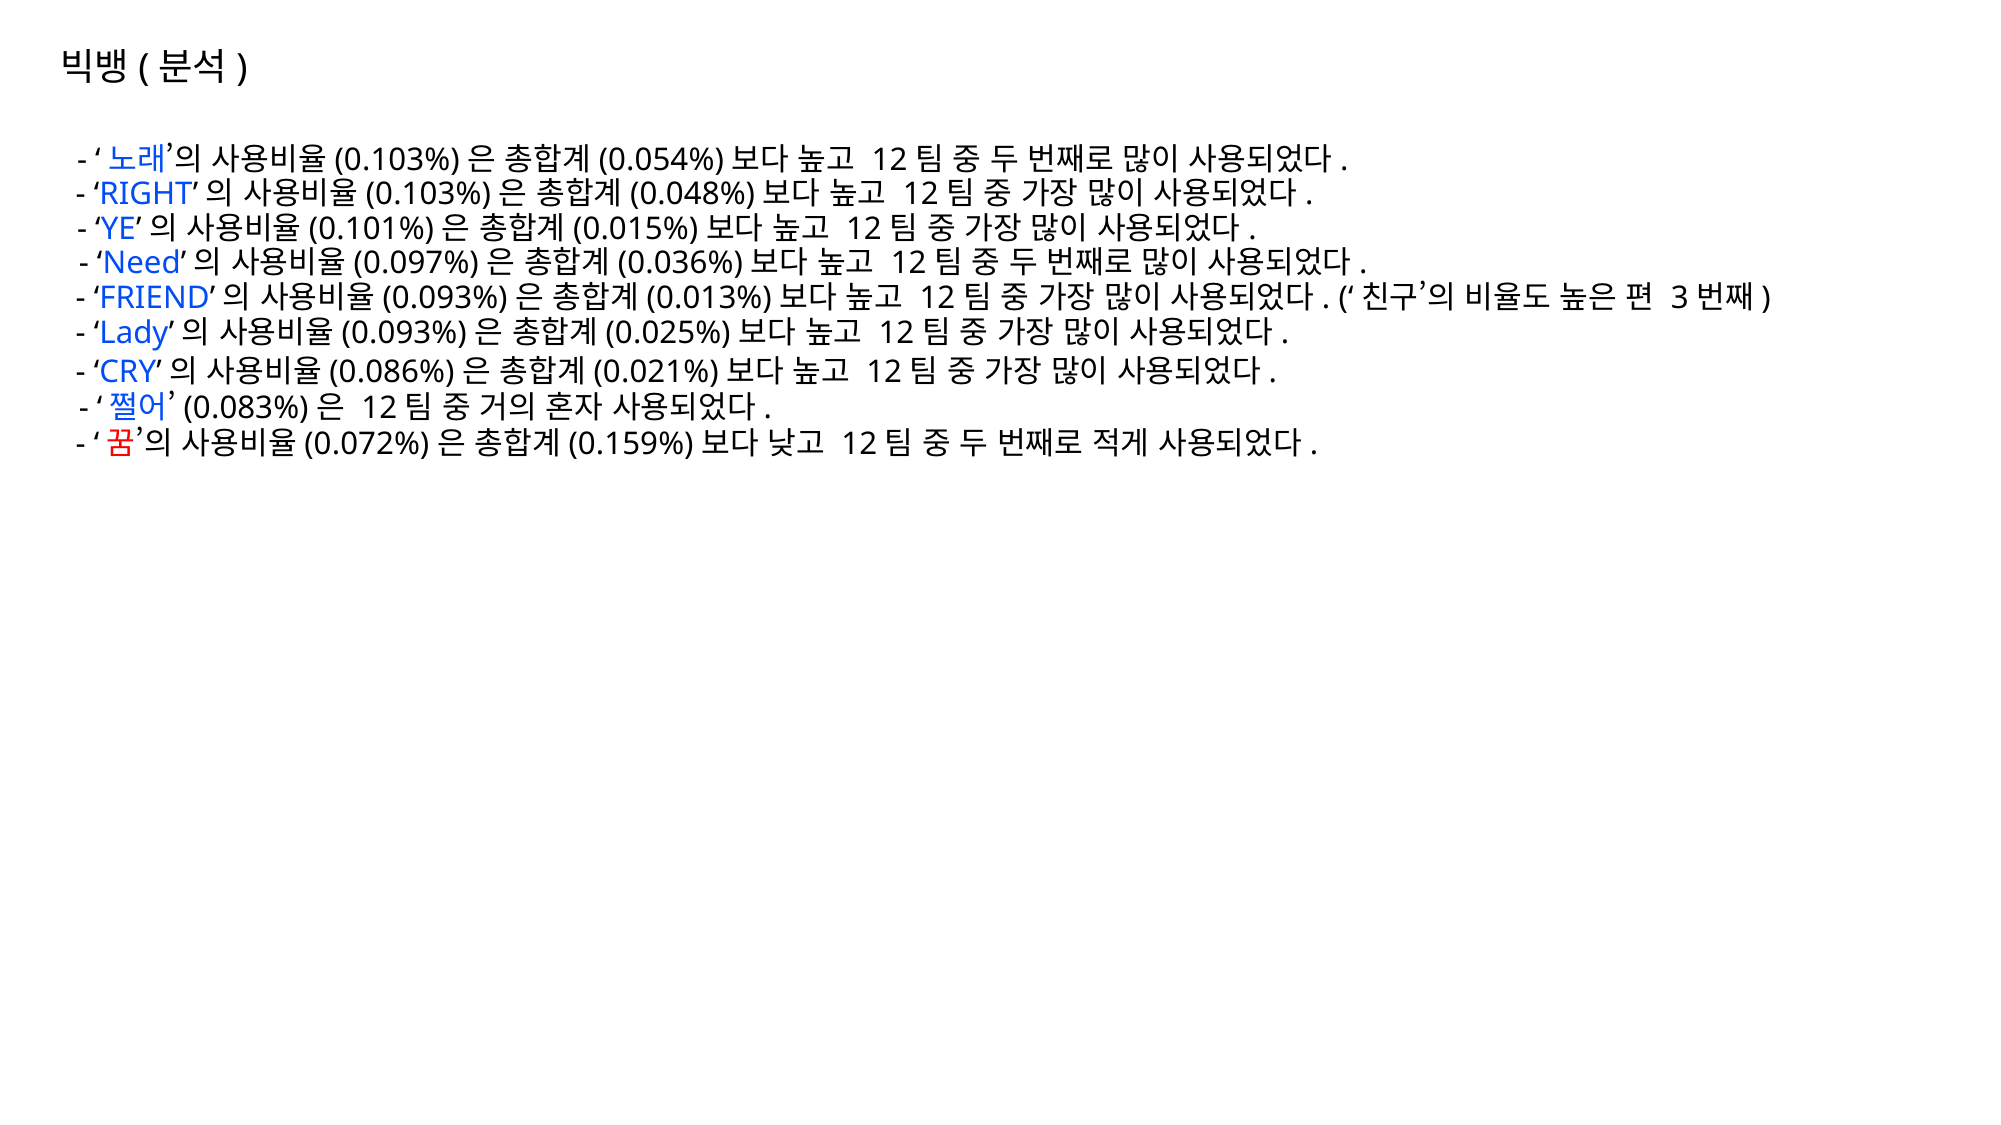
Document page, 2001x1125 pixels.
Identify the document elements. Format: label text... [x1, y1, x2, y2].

text_box - ‘YE’의 사용비율(0.101%)은 총합계(0.015%)보다 높고 12팀 중 가장 많이 사용되었다. [62, 201, 1895, 254]
text_box - ‘CRY’의 사용비율(0.086%)은 총합계(0.021%)보다 높고 12팀 중 가장 많이 사용되었다. [60, 344, 1893, 397]
text_box - ‘RIGHT’의 사용비율(0.103%)은 총합계(0.048%)보다 높고 12팀 중 가장 많이 사용되었다. [60, 165, 1893, 218]
text_box - ‘노래’의 사용비율(0.103%)은 총합계(0.054%)보다 높고 12팀 중 두 번째로 많이 사용되었다. [62, 132, 1895, 185]
text_box - ‘Lady’의 사용비율(0.093%)은 총합계(0.025%)보다 높고 12팀 중 가장 많이 사용되었다. [60, 305, 1893, 344]
text_box - ‘FRIEND’의 사용비율(0.093%)은 총합계(0.013%)보다 높고 12팀 중 가장 많이 사용되었다. (‘친구’의 비율도 높은 편 3번째) [60, 269, 1893, 305]
text_box 빅뱅(분석) [45, 35, 278, 95]
text_box - ‘Need’의 사용비율(0.097%)은 총합계(0.036%)보다 높고 12팀 중 두 번째로 많이 사용되었다. [63, 234, 1896, 287]
text_box - ‘꿈’의 사용비율(0.072%)은 총합계(0.159%)보다 낮고 12팀 중 두 번째로 적게 사용되었다. [60, 415, 1893, 468]
text_box - ‘쩔어’(0.083%)은 12팀 중 거의 혼자 사용되었다. [63, 379, 1896, 432]
